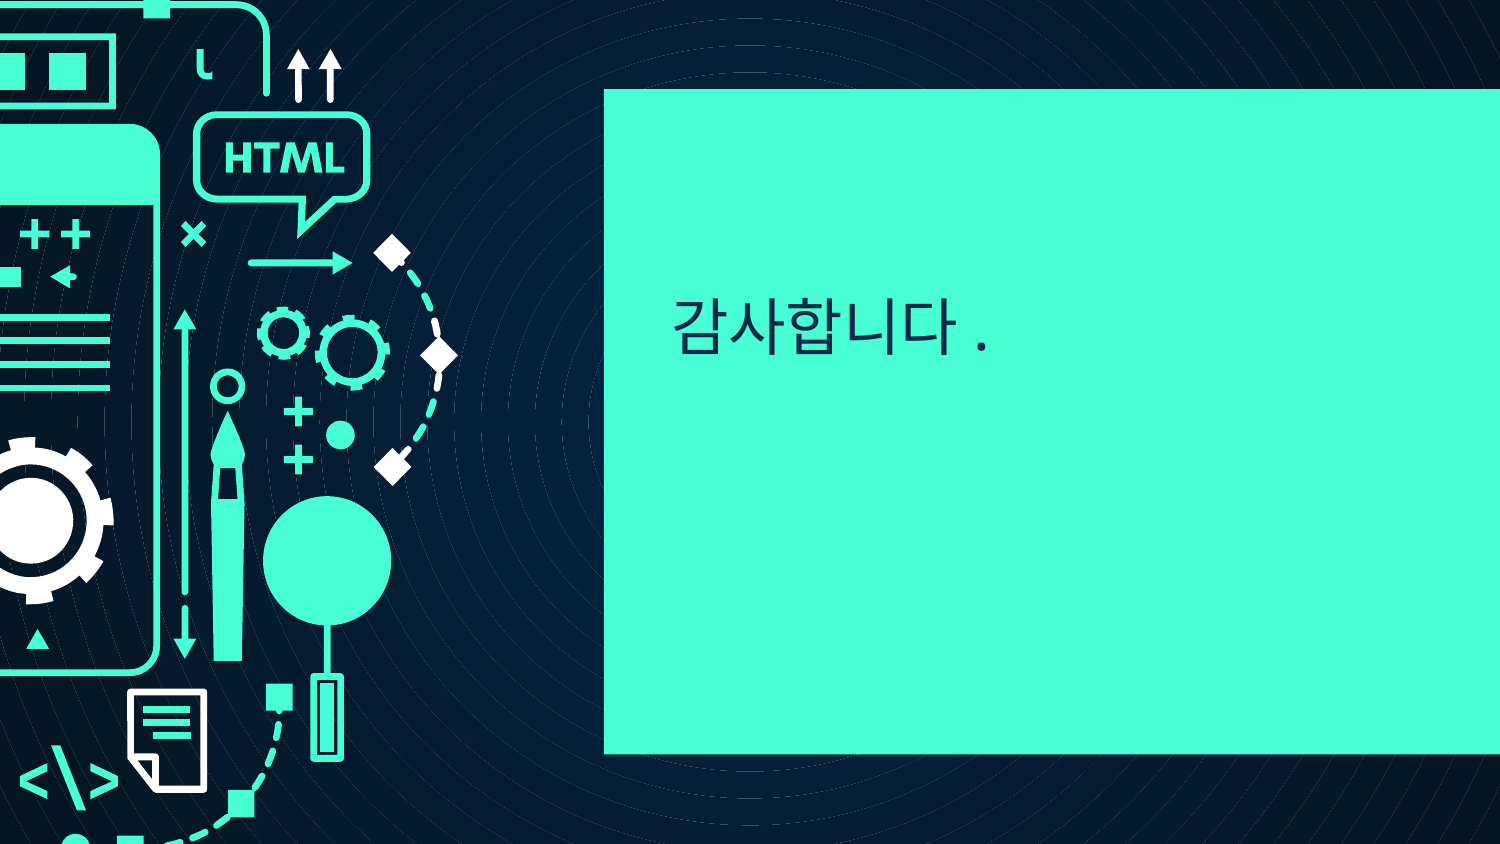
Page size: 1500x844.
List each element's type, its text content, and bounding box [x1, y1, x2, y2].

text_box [0, 0, 459, 844]
title 감사합니다. [656, 278, 1243, 378]
